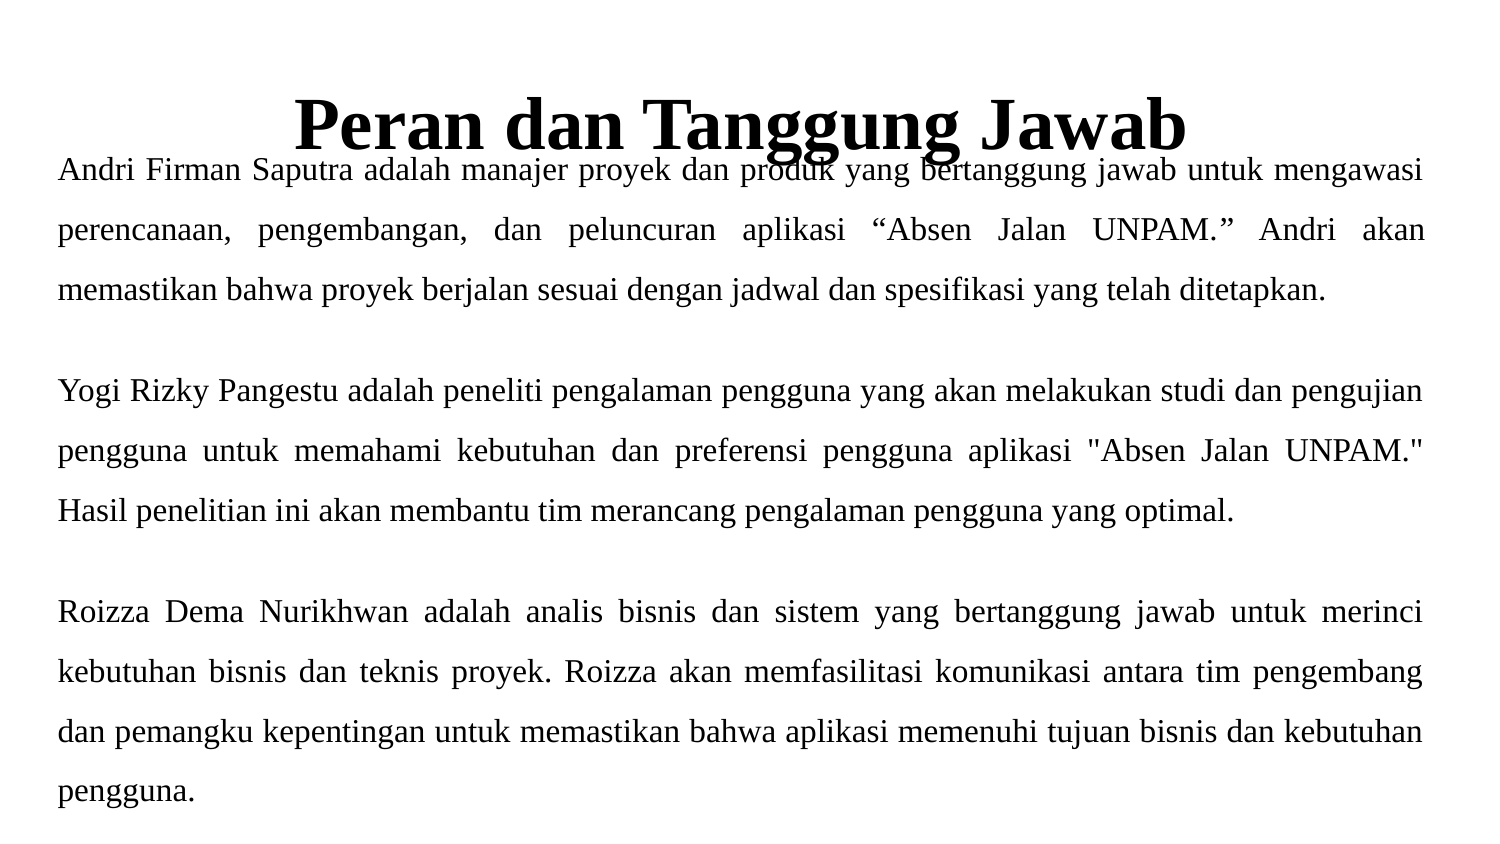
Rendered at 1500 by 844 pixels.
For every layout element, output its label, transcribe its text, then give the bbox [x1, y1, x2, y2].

text_box Andri Firman Saputra adalah manajer proyek dan produk yang bertanggung jawab untuk mengawasi perencanaan, pengembangan, dan peluncuran aplikasi “Absen Jalan UNPAM.” Andri akan memastikan bahwa proyek berjalan sesuai dengan jadwal dan spesifikasi yang telah ditetapkan. Yogi Rizky Pangestu adalah peneliti pengalaman pengguna yang akan melakukan studi dan pengujian pengguna untuk memahami kebutuhan dan preferensi pengguna aplikasi "Absen Jalan UNPAM." Hasil penelitian ini akan membantu tim merancang pengalaman pengguna yang optimal. Roizza Dema Nurikhwan adalah analis bisnis dan sistem yang bertanggung jawab untuk merinci kebutuhan bisnis dan teknis proyek. Roizza akan memfasilitasi komunikasi antara tim pengembang dan pemangku kepentingan untuk memastikan bahwa aplikasi memenuhi tujuan bisnis dan kebutuhan pengguna. [42, 120, 1441, 816]
title Peran dan Tanggung Jawab [42, 29, 1441, 119]
